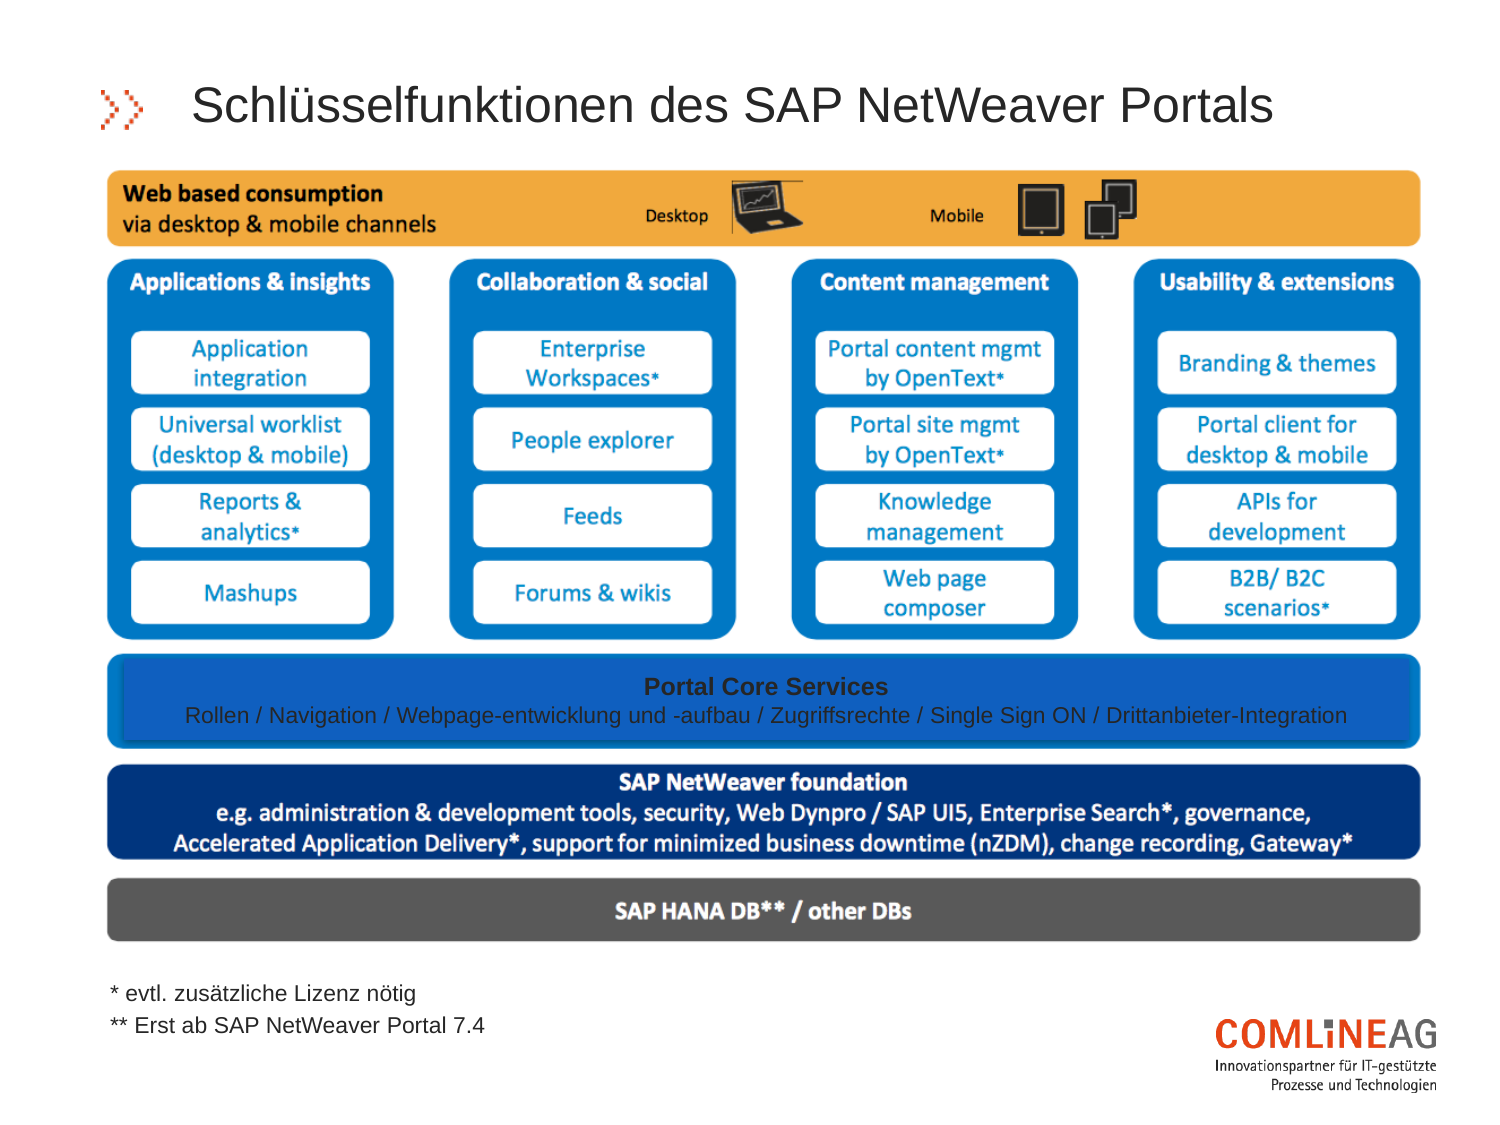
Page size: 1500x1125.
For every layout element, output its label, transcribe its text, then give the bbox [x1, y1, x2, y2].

picture [101, 90, 143, 130]
list * evtl. zusätzliche Lizenz nötig ** Erst ab SAP NetWeaver Portal 7.4 [95, 971, 1439, 1069]
picture [94, 147, 1431, 960]
title Schlüsselfunktionen des SAP NetWeaver Portals [176, 58, 1442, 148]
picture [1216, 1069, 1436, 1093]
